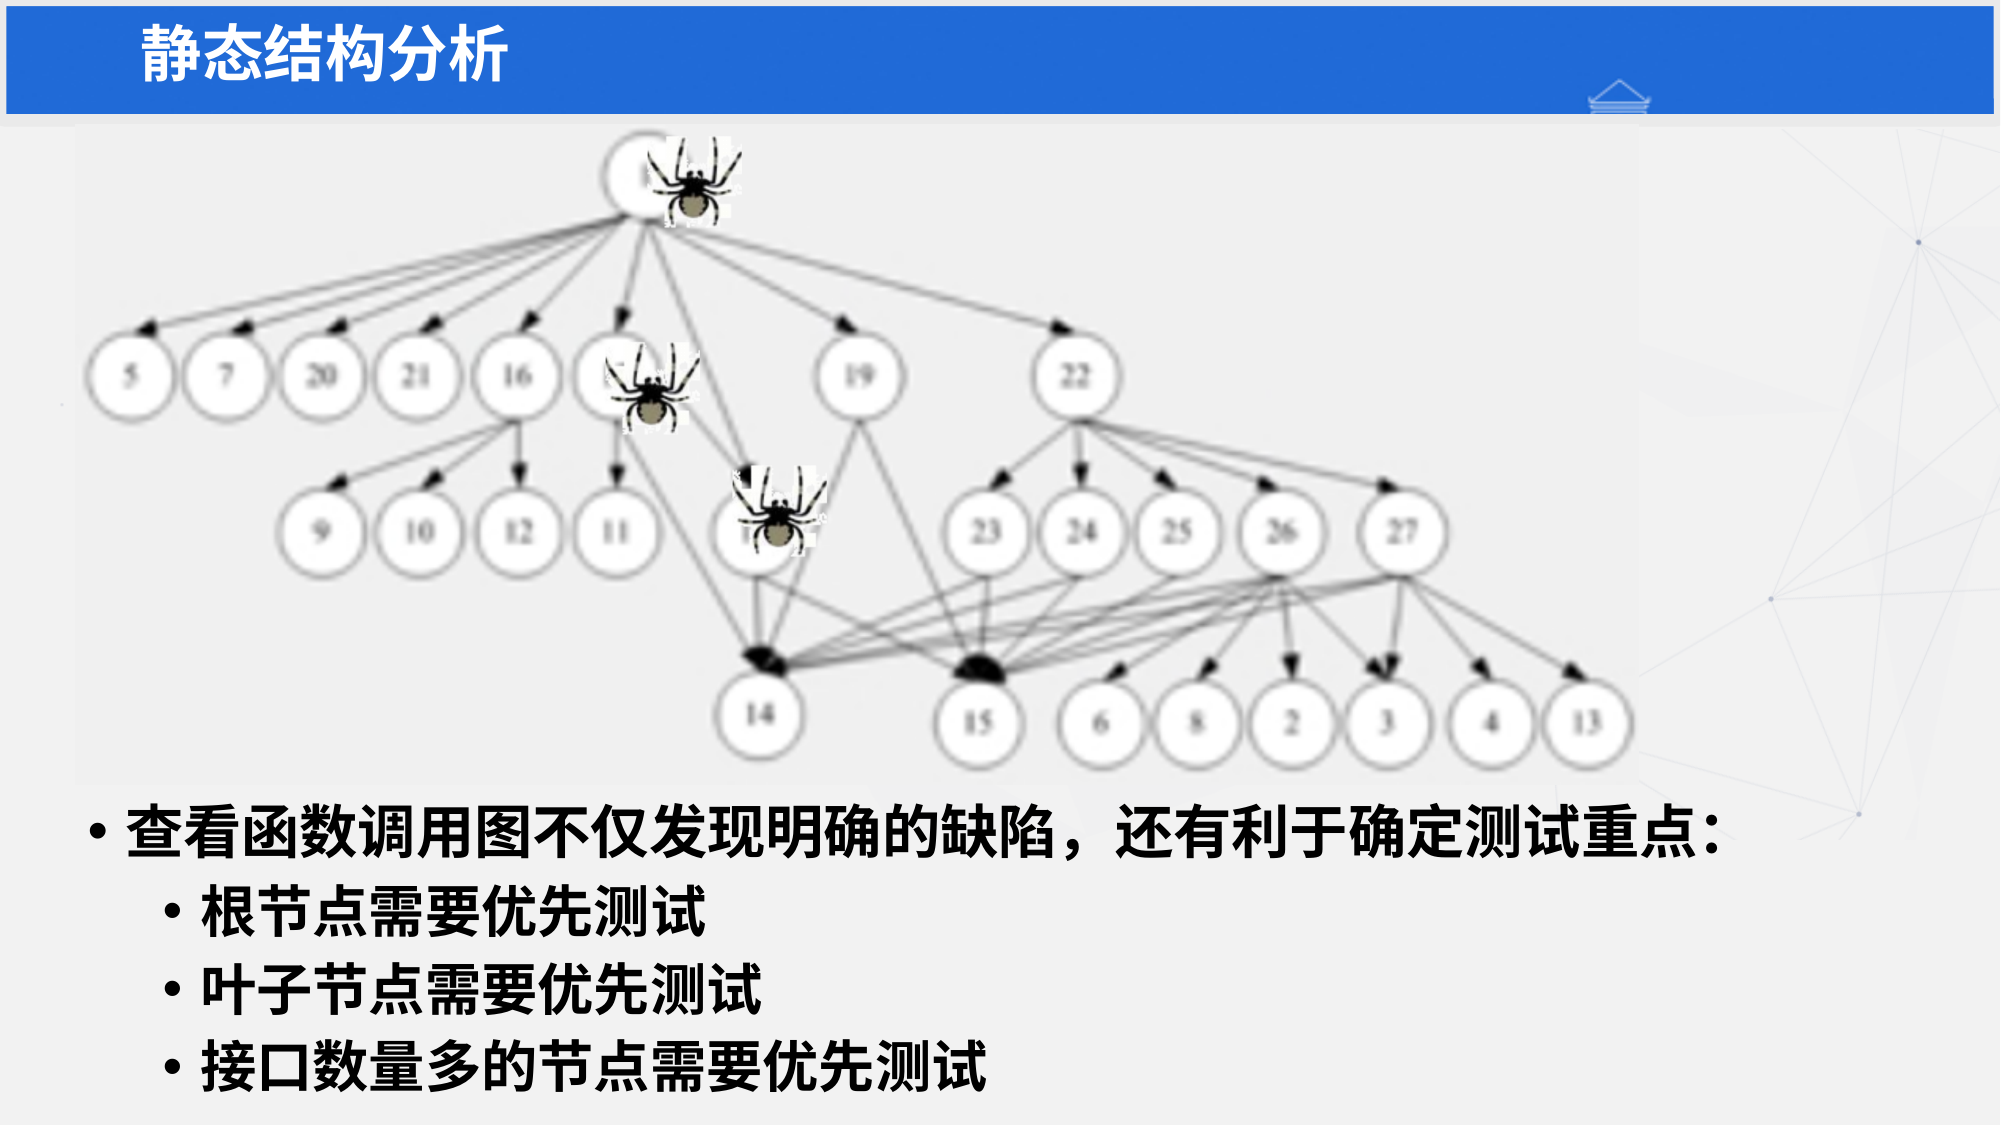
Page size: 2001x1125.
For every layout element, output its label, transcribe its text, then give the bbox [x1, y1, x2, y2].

picture [7, 7, 1993, 114]
picture [0, 124, 2000, 840]
title 静态结构分析 [140, 23, 1503, 91]
list 查看函数调用图不仅发现明确的缺陷，还有利于确定测试重点： 根节点需要优先测试 叶子节点需要优先测试 接口数量多的节点需要优先测试 [87, 760, 1765, 1125]
